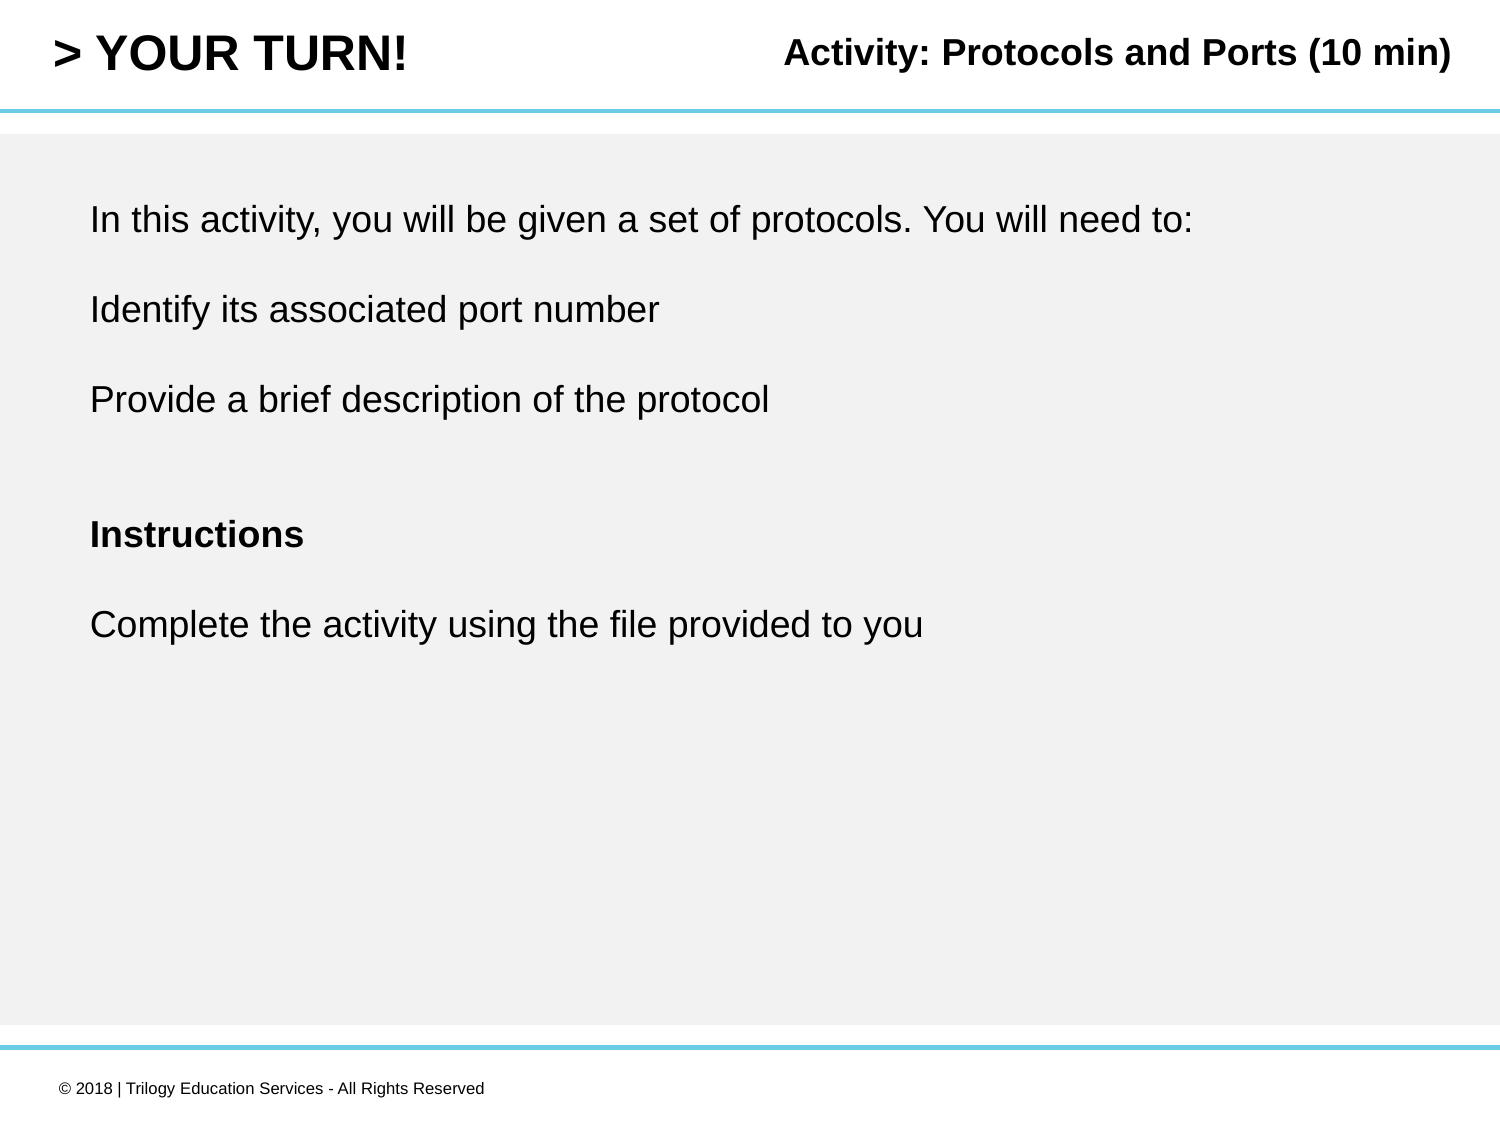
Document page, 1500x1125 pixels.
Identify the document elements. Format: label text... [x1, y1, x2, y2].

text_box In this activity, you will be given a set of protocols. You will need to: Identify its associated port number Provide a brief description of the protocol Instructions Complete the activity using the file provided to you [75, 187, 1388, 653]
list Activity: Protocols and Ports (10 min) [525, 13, 1468, 81]
text_box [37, 137, 1468, 1013]
